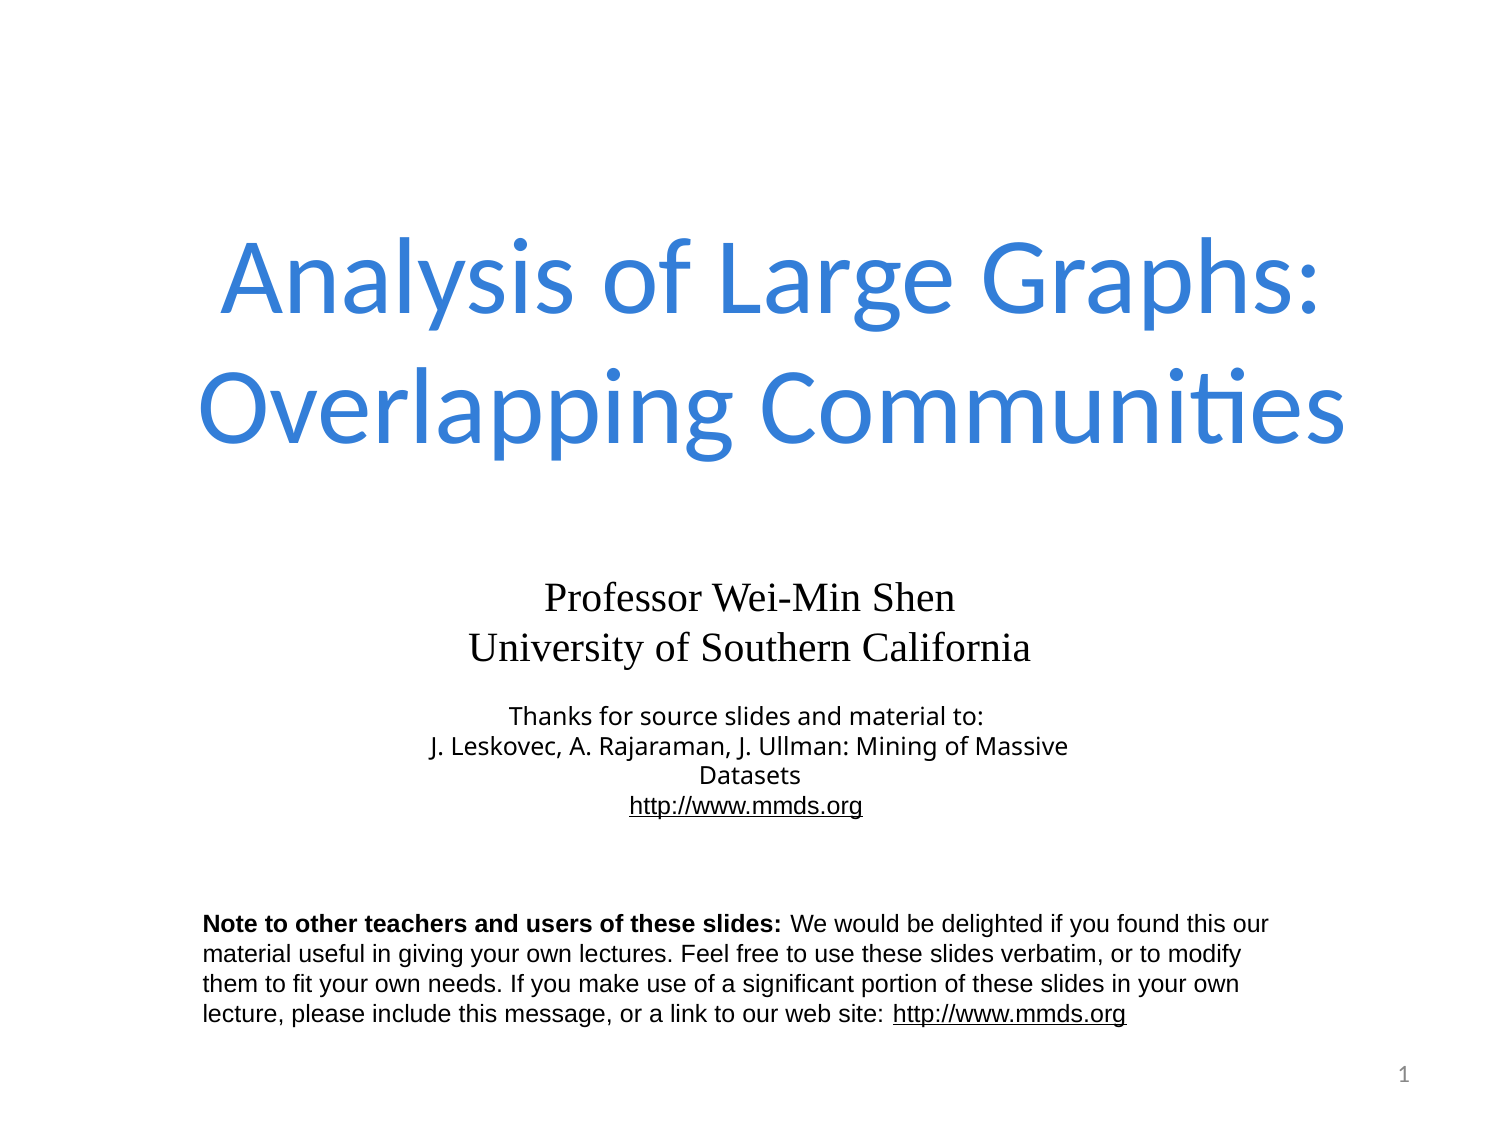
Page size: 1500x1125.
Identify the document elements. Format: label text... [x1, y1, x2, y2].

title Analysis of Large Graphs: Overlapping Communities [65, 195, 1479, 474]
text_box Note to other teachers and users of these slides: We would be delighted if you found this our material useful in giving your own lectures. Feel free to use these slides verbatim, or to modify them to fit your own needs. If you make use of a significant portion of these slides in your own lecture, please include this message, or a link to our web site: http://www.mmds.org [187, 899, 1288, 1035]
slide_number ‹#› [1074, 1042, 1425, 1103]
text_box Professor Wei-Min Shen University of Southern California Thanks for source slides and material to: J. Leskovec, A. Rajaraman, J. Ullman: Mining of Massive Datasets http://www.mmds.org [366, 562, 1134, 828]
